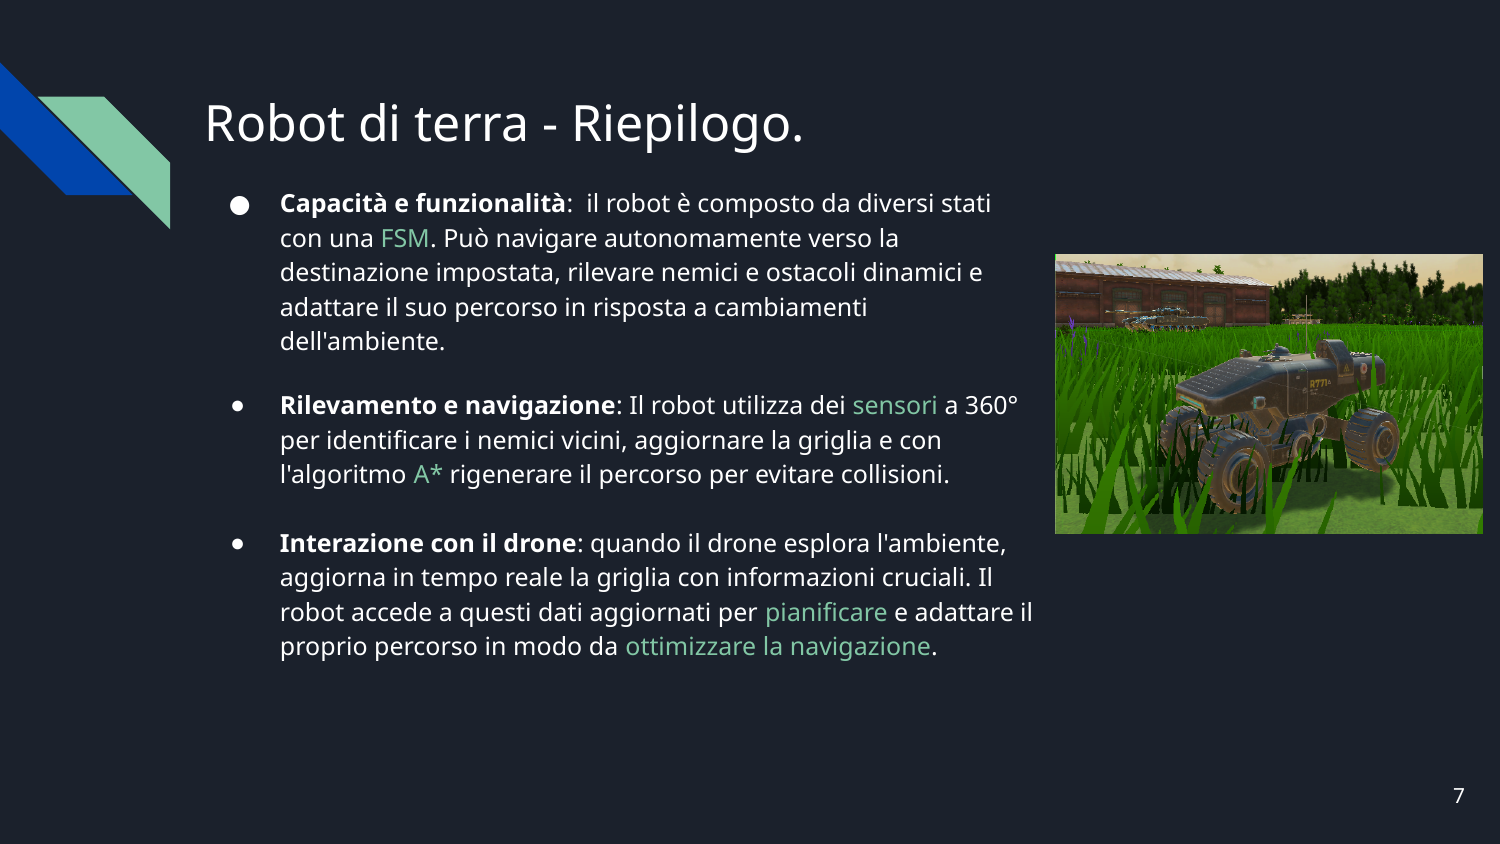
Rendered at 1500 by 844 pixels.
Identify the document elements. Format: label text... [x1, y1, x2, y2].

title Robot di terra - Riepilogo. [189, 76, 843, 168]
list Capacità e funzionalità: il robot è composto da diversi stati con una FSM. Può navigare autonomamente verso la destinazione impostata, rilevare nemici e ostacoli dinamici e adattare il suo percorso in risposta a cambiamenti dell'ambiente. Rilevamento e navigazione: Il robot utilizza dei sensori a 360° per identificare i nemici vicini, aggiornare la griglia e con l'algoritmo A* rigenerare il percorso per evitare collisioni. Interazione con il drone: quando il drone esplora l'ambiente, aggiorna in tempo reale la griglia con informazioni cruciali. Il robot accede a questi dati aggiornati per pianificare e adattare il proprio percorso in modo da ottimizzare la navigazione. [189, 168, 1056, 724]
picture [1055, 254, 1483, 534]
slide_number ‹#› [1389, 764, 1480, 830]
